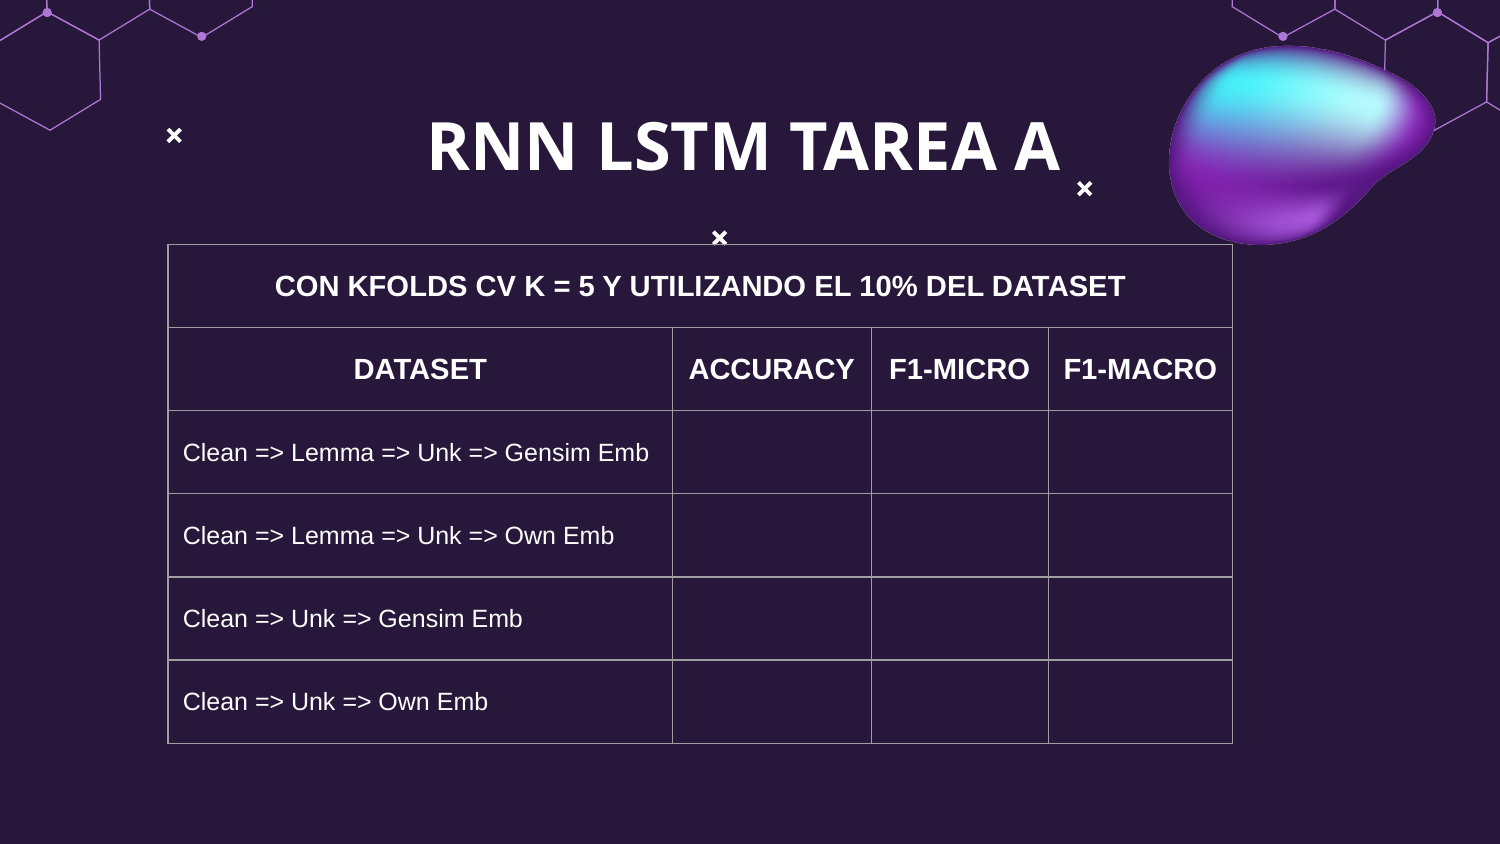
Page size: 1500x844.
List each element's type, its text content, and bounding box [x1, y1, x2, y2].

table_cell F1-MACRO [1049, 328, 1232, 410]
table_cell [673, 411, 871, 493]
table_cell ACCURACY [673, 328, 871, 410]
table_cell Clean => Lemma => Unk => Own Emb [169, 494, 672, 576]
table_cell Clean => Unk => Own Emb [169, 661, 672, 743]
table_cell [872, 661, 1048, 743]
table_cell F1-MICRO [872, 328, 1048, 410]
table_cell [673, 578, 871, 659]
table_cell Clean => Unk => Gensim Emb [169, 578, 672, 659]
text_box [167, 128, 181, 142]
table_cell [872, 578, 1048, 659]
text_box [713, 231, 727, 245]
title RNN LSTM TAREA A [111, 88, 1164, 183]
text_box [1078, 182, 1092, 196]
table_cell [1049, 661, 1232, 743]
table_cell [1049, 411, 1232, 493]
picture [1138, 0, 1456, 302]
table_cell [872, 494, 1048, 576]
table_cell Clean => Lemma => Unk => Gensim Emb [169, 411, 672, 493]
table_cell [1049, 494, 1232, 576]
table_cell DATASET [169, 328, 672, 410]
table_cell [673, 494, 871, 576]
table_cell [1049, 578, 1232, 659]
table_cell [673, 661, 871, 743]
table_cell [872, 411, 1048, 493]
table_header CON KFOLDS CV K = 5 Y UTILIZANDO EL 10% DEL DATASET [169, 245, 1232, 327]
